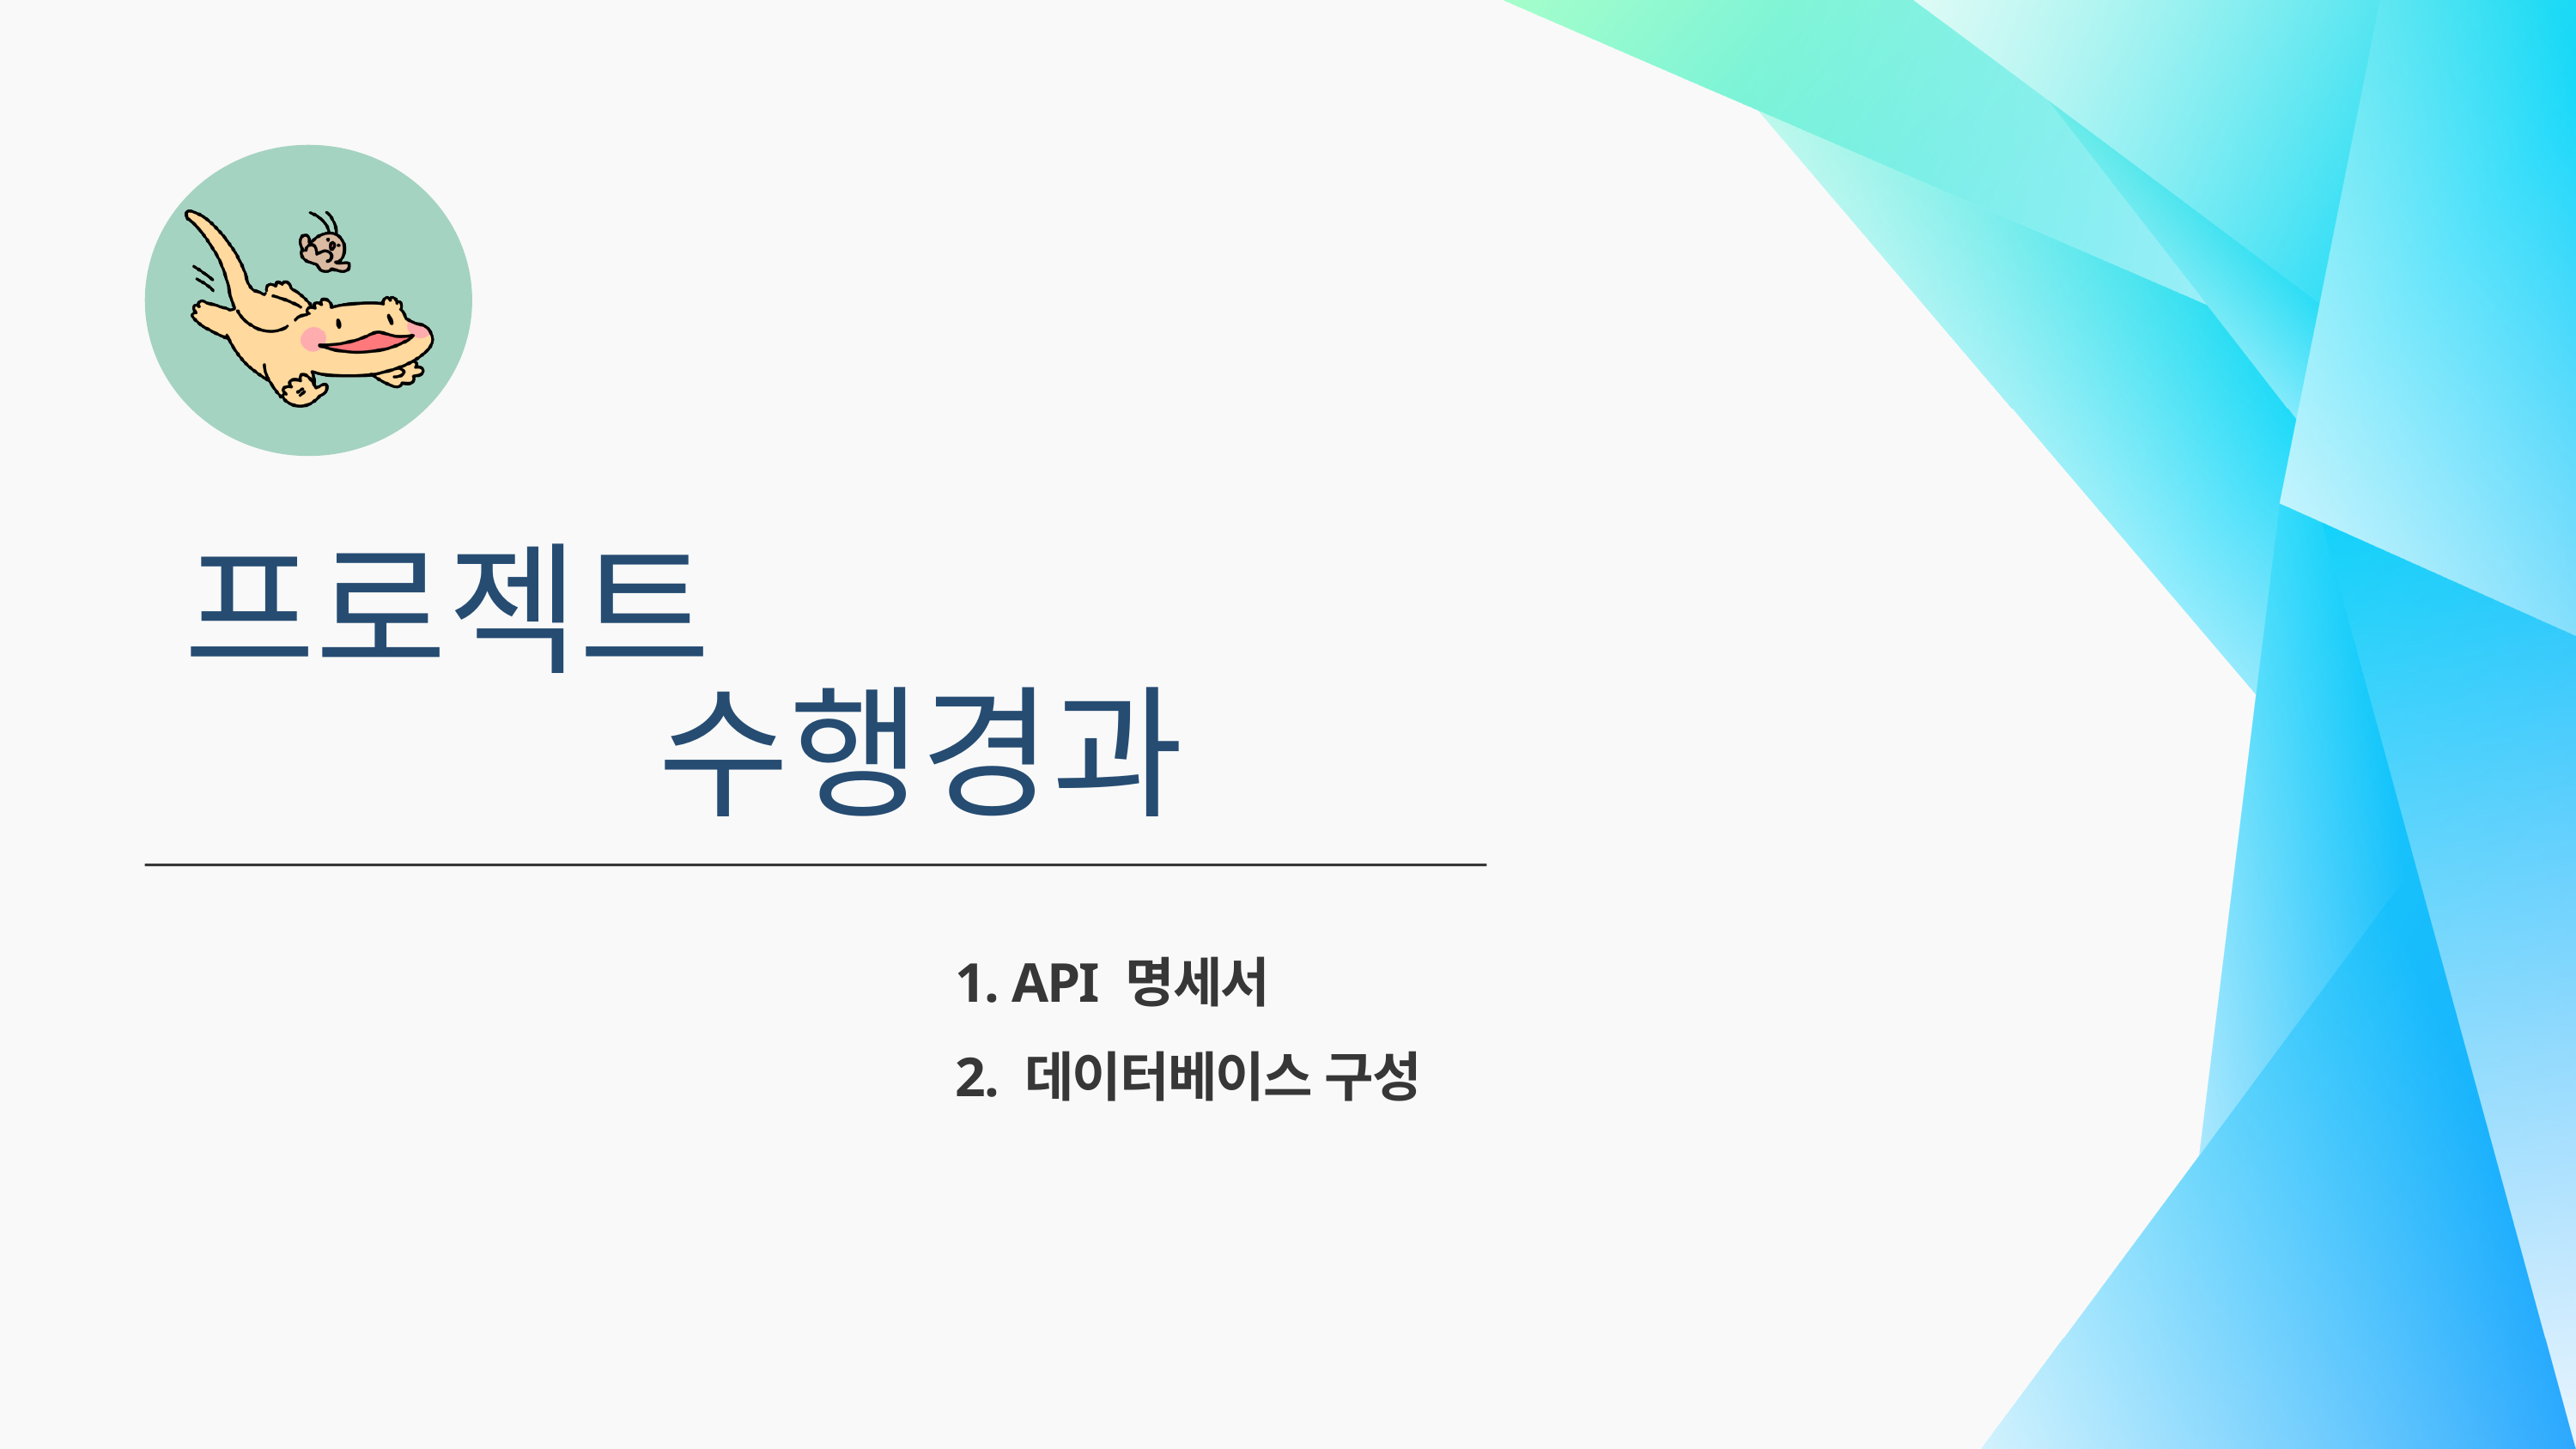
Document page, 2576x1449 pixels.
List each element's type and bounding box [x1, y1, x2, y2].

text_box [144, 144, 473, 457]
picture [0, 0, 2576, 1449]
